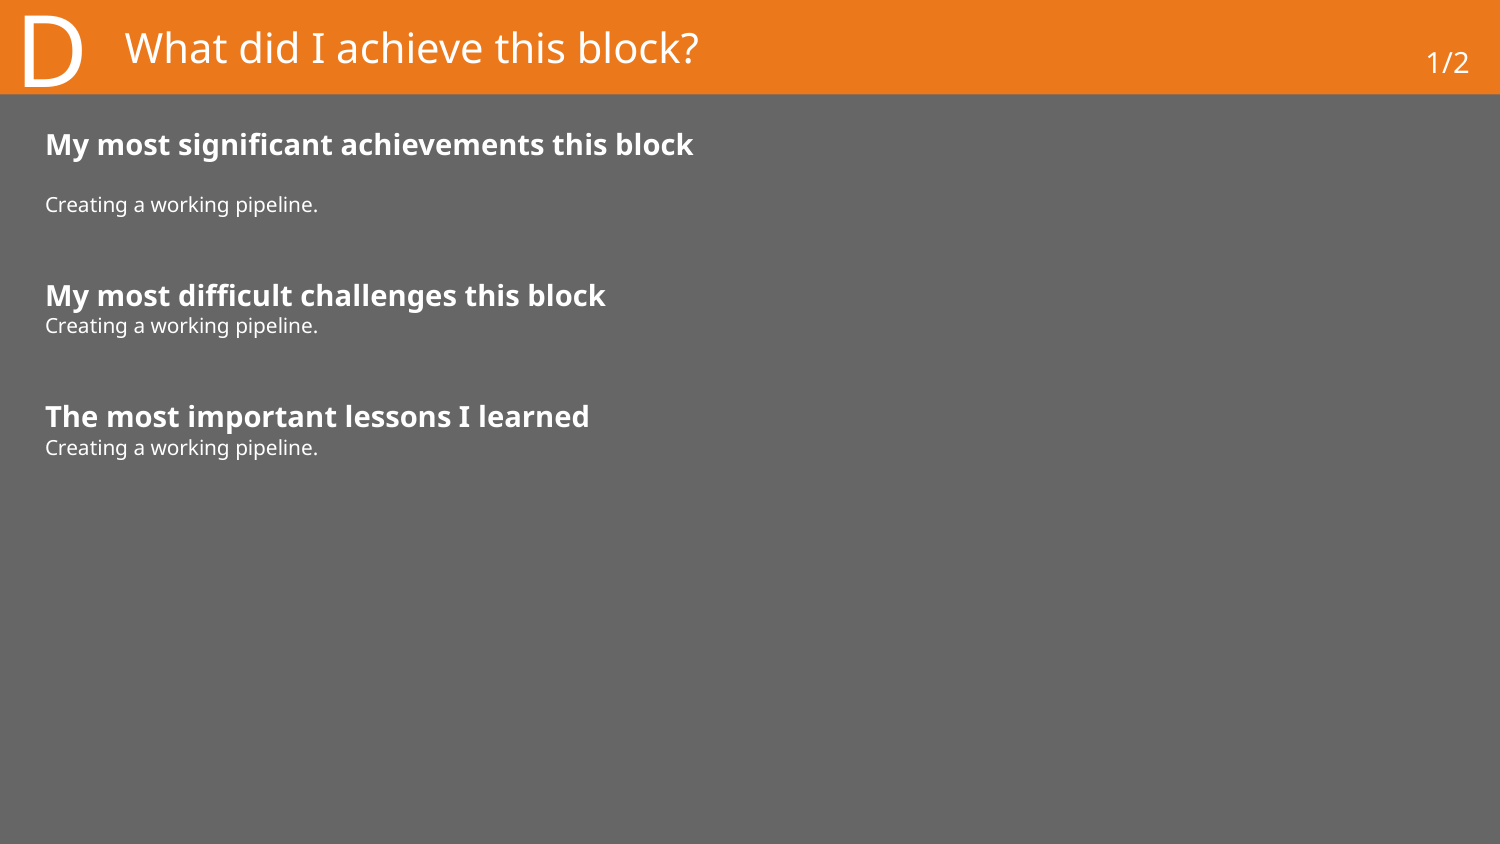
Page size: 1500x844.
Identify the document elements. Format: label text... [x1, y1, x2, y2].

list Creating a working pipeline. My most difficult challenges this block Creating a working pipeline. The most important lessons I learned Creating a working pipeline. [30, 175, 1470, 815]
title 1/2 [1159, 0, 1485, 94]
subtitle My most significant achievements this block [30, 109, 930, 175]
title What did I achieve this block? [109, 0, 1010, 94]
title D [0, 0, 95, 94]
